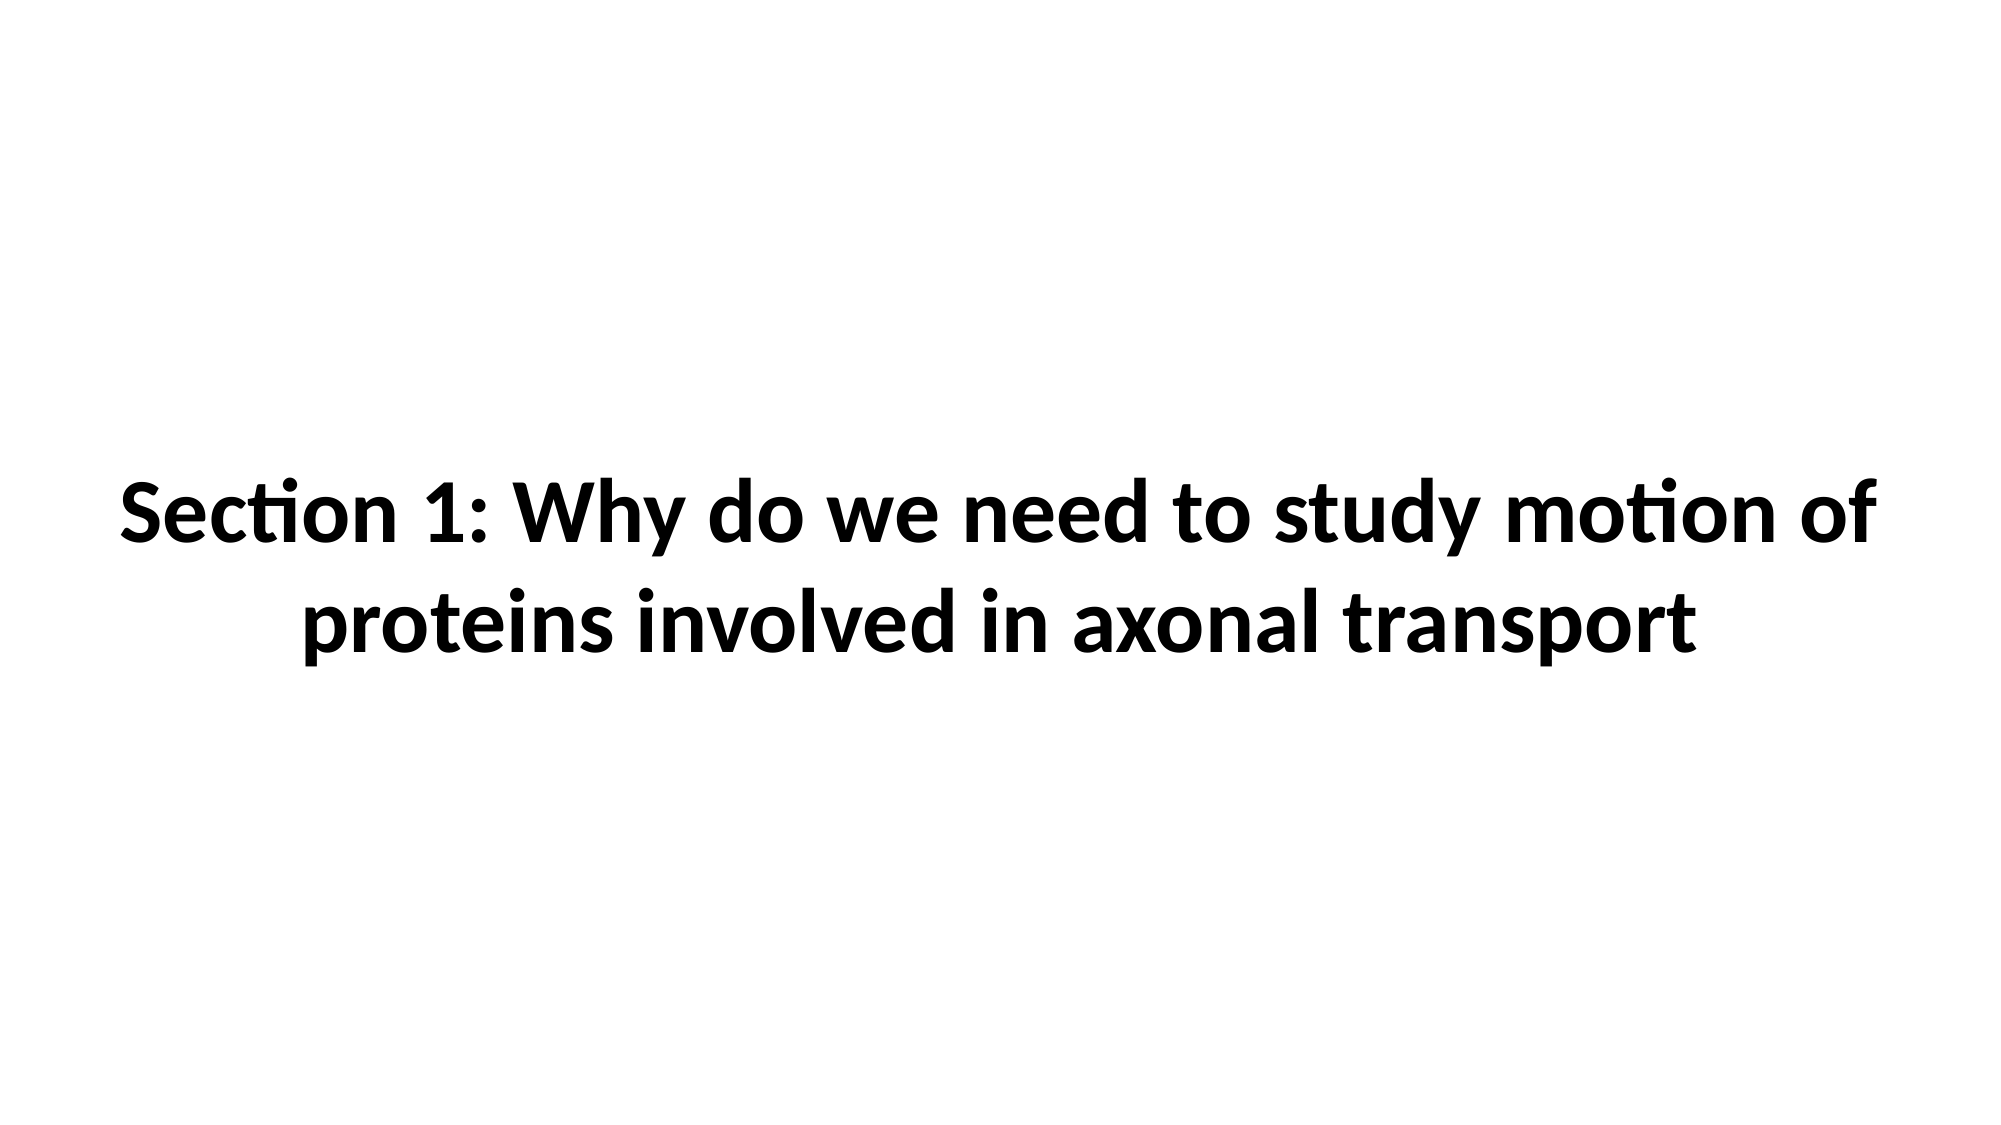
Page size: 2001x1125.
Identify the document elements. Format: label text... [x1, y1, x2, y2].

text_box Section 1: Why do we need to study motion of proteins involved in axonal transport [0, 443, 2000, 679]
